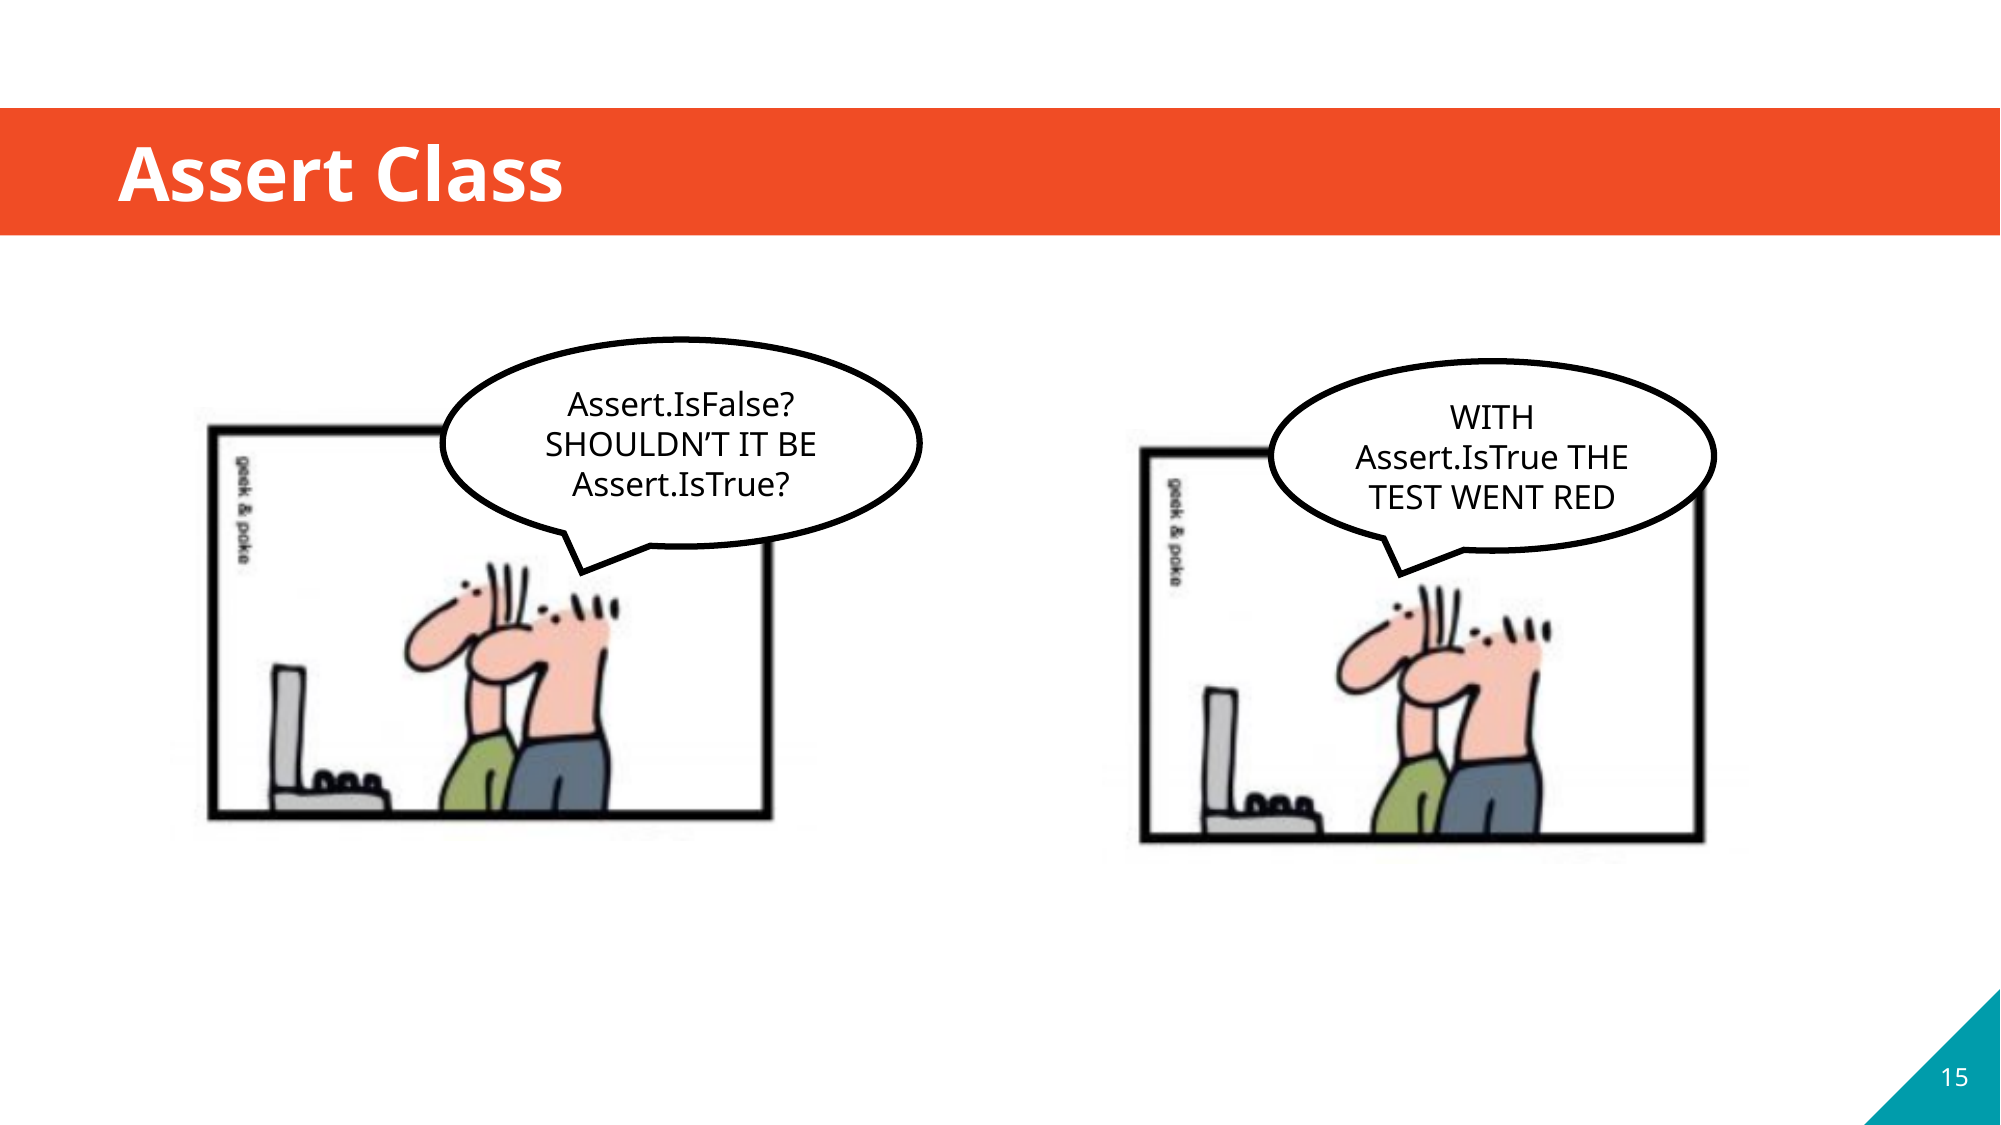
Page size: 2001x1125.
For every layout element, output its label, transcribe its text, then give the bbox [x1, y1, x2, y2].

title Assert Class [0, 108, 2000, 236]
slide_number 15 [1862, 987, 2000, 1125]
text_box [1102, 361, 1749, 864]
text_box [170, 339, 920, 841]
